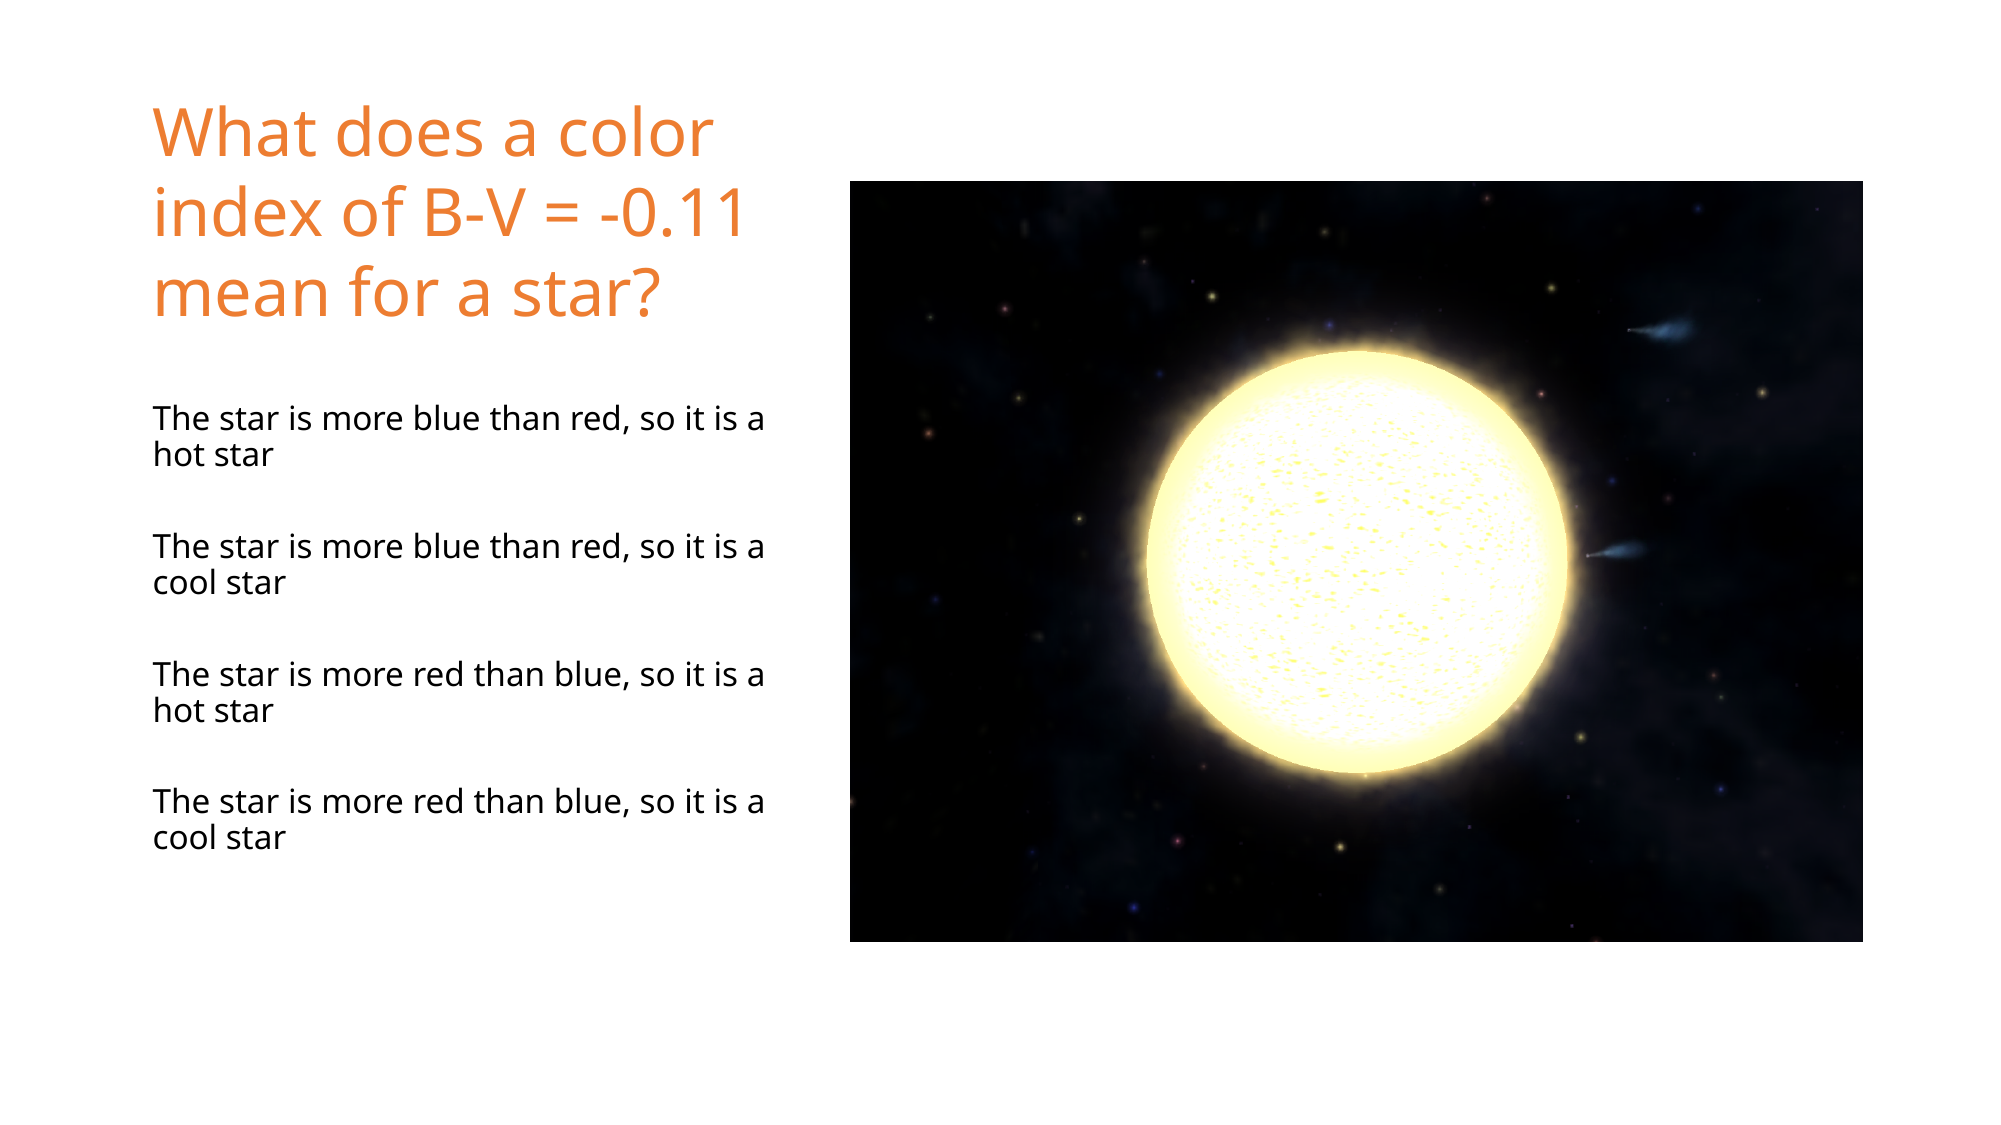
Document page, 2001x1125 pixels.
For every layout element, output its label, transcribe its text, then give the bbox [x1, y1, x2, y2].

list The star is more blue than red, so it is a hot star The star is more blue than red, so it is a cool star The star is more red than blue, so it is a hot star The star is more red than blue, so it is a cool star [137, 344, 783, 962]
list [850, 181, 1863, 942]
title What does a color index of B-V = -0.11 mean for a star? [137, 75, 783, 338]
